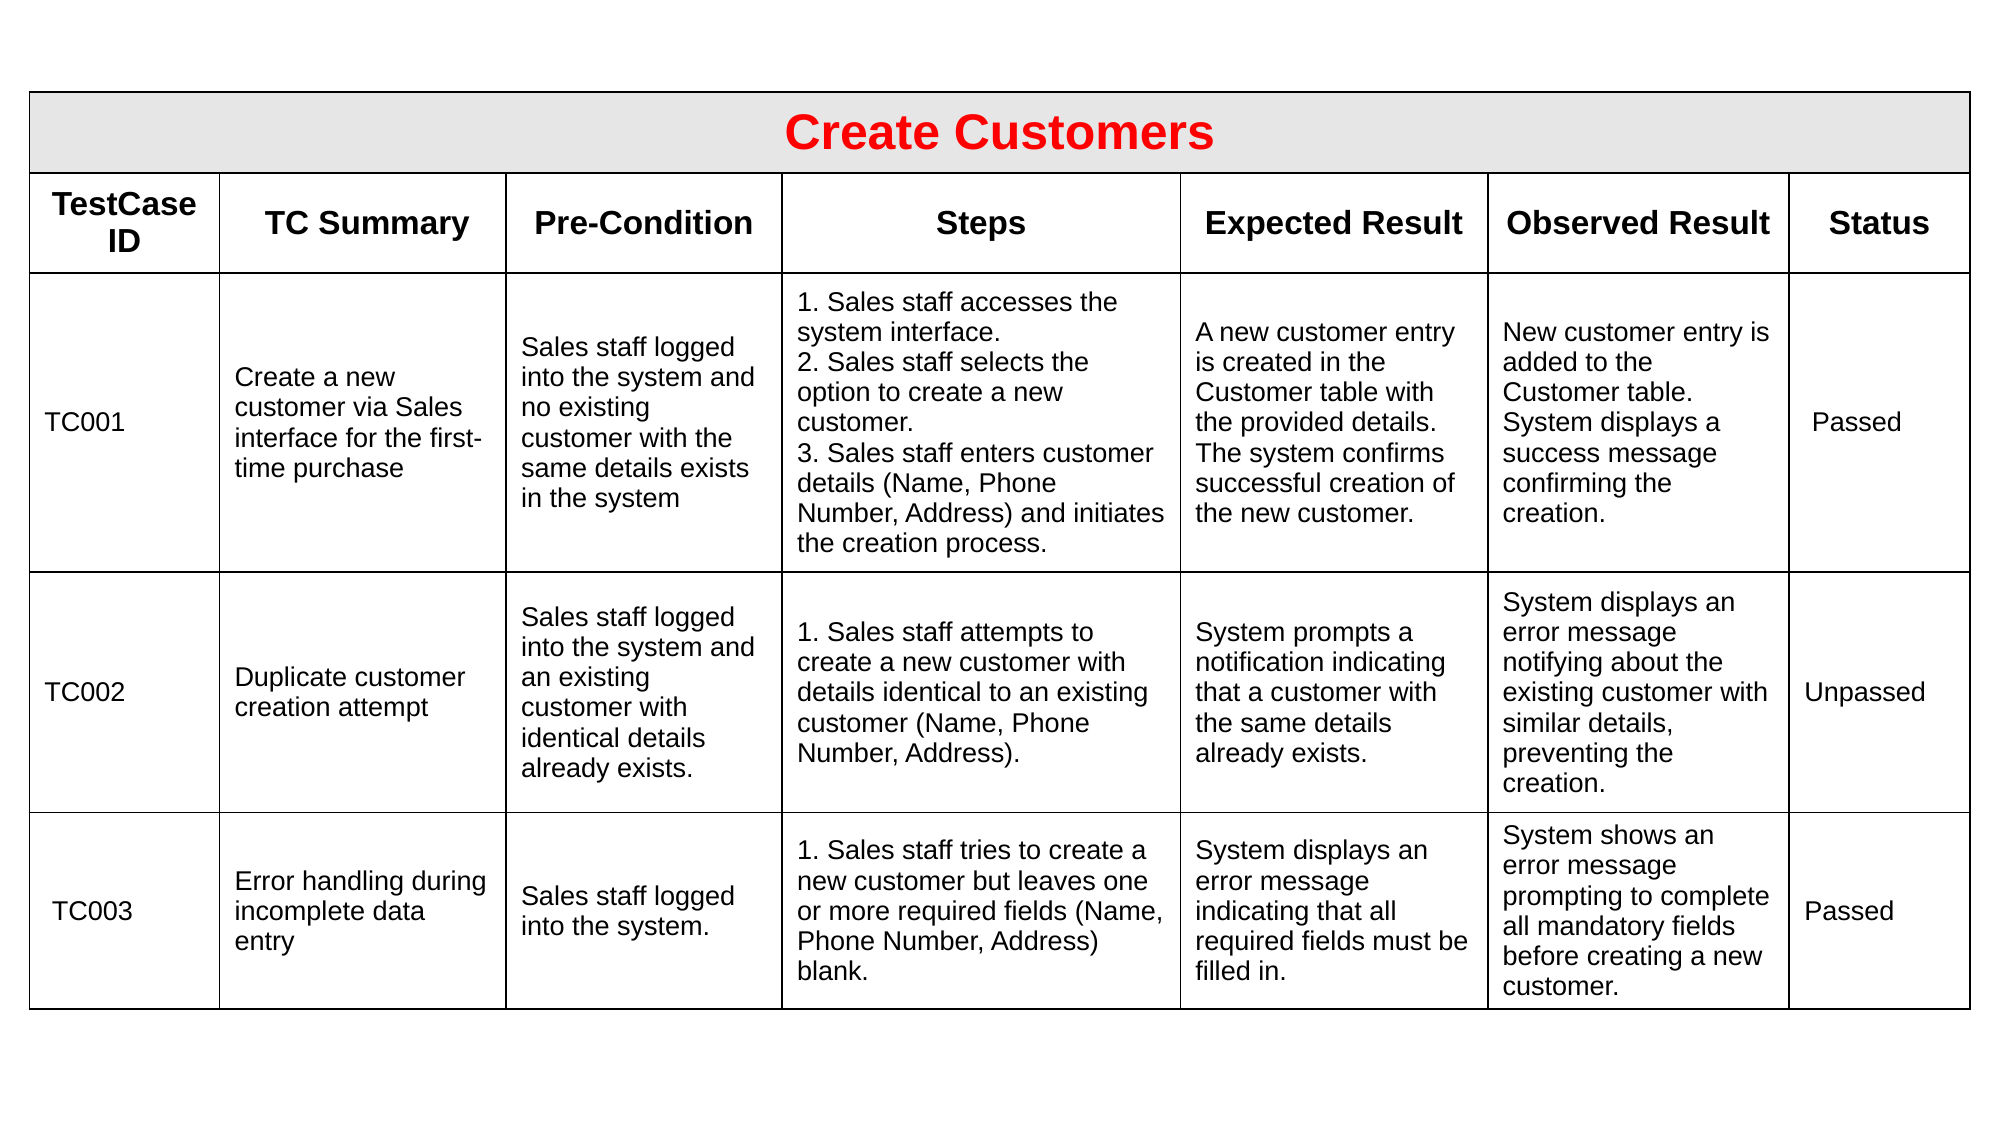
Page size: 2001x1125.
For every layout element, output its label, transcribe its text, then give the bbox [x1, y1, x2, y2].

table_cell Unpassed [1790, 573, 1969, 812]
table_cell Status [1790, 174, 1969, 272]
table_cell 1. Sales staff accesses the system interface. 2. Sales staff selects the option to create a new customer. 3. Sales staff enters customer details (Name, Phone Number, Address) and initiates the creation process. [783, 274, 1180, 571]
table_cell System displays an error message notifying about the existing customer with similar details, preventing the creation. [1489, 573, 1788, 812]
table_cell System displays an error message indicating that all required fields must be filled in. [1181, 813, 1487, 1008]
table_cell TestCase ID [30, 174, 219, 272]
table_cell New customer entry is added to the Customer table. System displays a success message confirming the creation. [1489, 274, 1788, 571]
table_cell System shows an error message prompting to complete all mandatory fields before creating a new customer. [1489, 813, 1788, 1008]
table_cell TC002 [30, 573, 219, 812]
table_cell TC Summary [220, 174, 505, 272]
table_cell Sales staff logged into the system and an existing customer with identical details already exists. [507, 573, 781, 812]
table_cell Passed [1790, 813, 1969, 1008]
table_cell Steps [783, 174, 1180, 272]
table_cell Expected Result [1181, 174, 1487, 272]
table_cell Passed [1790, 274, 1969, 571]
table_cell 1. Sales staff attempts to create a new customer with details identical to an existing customer (Name, Phone Number, Address). [783, 573, 1180, 812]
table_cell Sales staff logged into the system. [507, 813, 781, 1008]
table_cell Pre-Condition [507, 174, 781, 272]
table_cell 1. Sales staff tries to create a new customer but leaves one or more required fields (Name, Phone Number, Address) blank. [783, 813, 1180, 1008]
table_cell Error handling during incomplete data entry [220, 813, 505, 1008]
table_cell TC001 [30, 274, 219, 571]
table_cell Create a new customer via Sales interface for the first-time purchase [220, 274, 505, 571]
table_cell TC003 [30, 813, 219, 1008]
table_cell Observed Result [1489, 174, 1788, 272]
table_cell Duplicate customer creation attempt [220, 573, 505, 812]
table_cell System prompts a notification indicating that a customer with the same details already exists. [1181, 573, 1487, 812]
table_cell Sales staff logged into the system and no existing customer with the same details exists in the system [507, 274, 781, 571]
table_header Create Customers [30, 93, 1969, 172]
table_cell A new customer entry is created in the Customer table with the provided details. The system confirms successful creation of the new customer. [1181, 274, 1487, 571]
